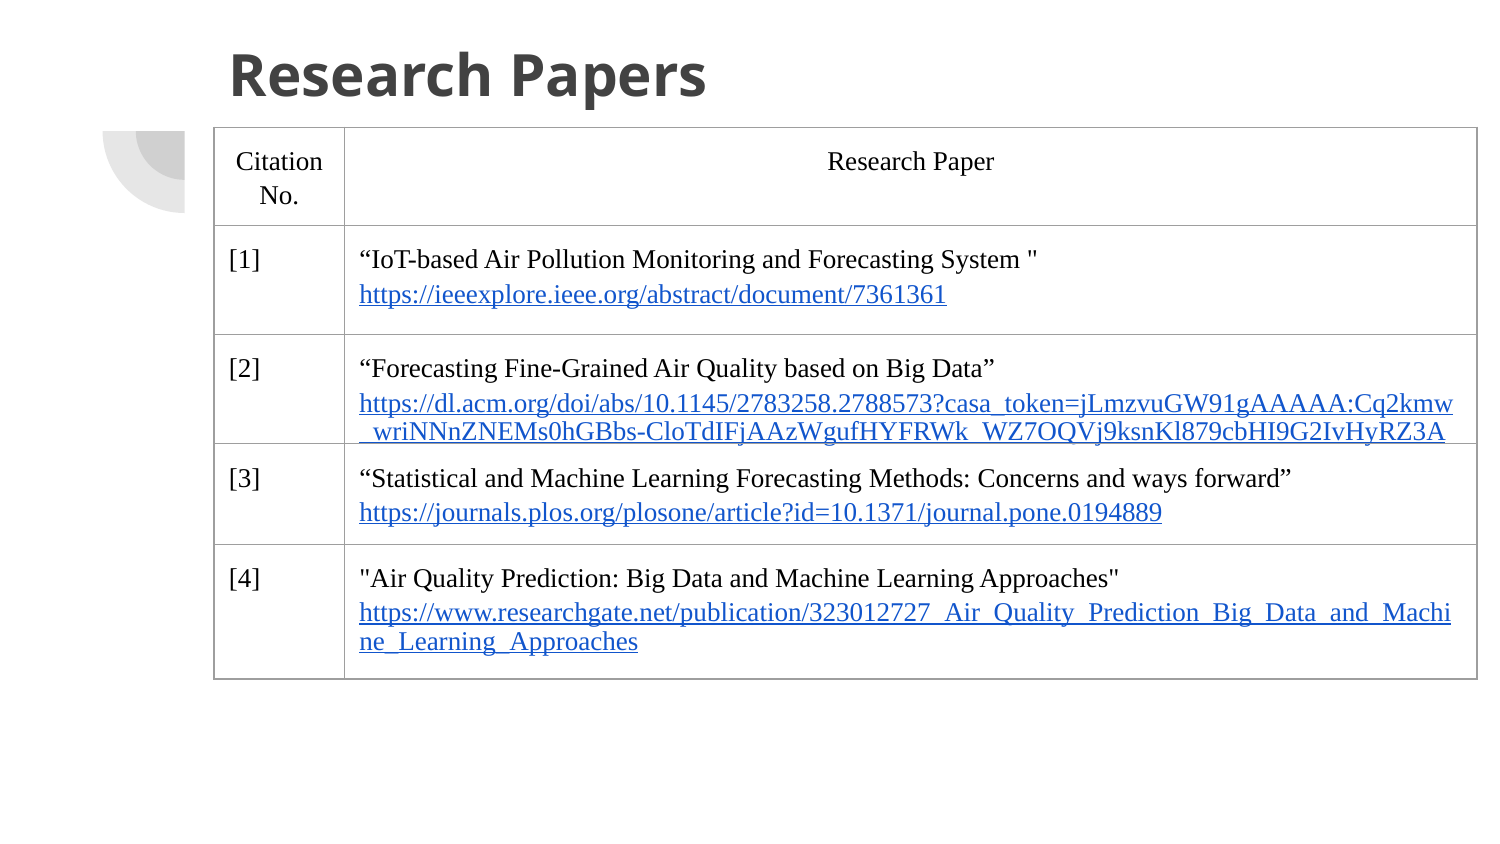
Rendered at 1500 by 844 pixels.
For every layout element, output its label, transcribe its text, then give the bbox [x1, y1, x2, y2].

table_cell [1] [215, 226, 344, 334]
table_header Citation No. [215, 128, 344, 225]
table_cell “Statistical and Machine Learning Forecasting Methods: Concerns and ways forward” https://journals.plos.org/plosone/article?id=10.1371/journal.pone.0194889 [345, 444, 1476, 544]
table_cell “IoT-based Air Pollution Monitoring and Forecasting System " https://ieeexplore.ieee.org/abstract/document/7361361 [345, 226, 1476, 334]
table_cell "Air Quality Prediction: Big Data and Machine Learning Approaches" https://www.researchgate.net/publication/323012727_Air_Quality_Prediction_Big_Data_and_Machine_Learning_Approaches [345, 545, 1476, 678]
table_cell [4] [215, 545, 344, 678]
table_cell “Forecasting Fine-Grained Air Quality based on Big Data” https://dl.acm.org/doi/abs/10.1145/2783258.2788573?casa_token=jLmzvuGW91gAAAAA:Cq2kmw_wriNNnZNEMs0hGBbs-CloTdIFjAAzWgufHYFRWk_WZ7OQVj9ksnKl879cbHI9G2IvHyRZ3A [345, 335, 1476, 443]
table_header Research Paper [345, 128, 1476, 225]
title Research Papers [213, 23, 1368, 98]
table_cell [2] [215, 335, 344, 443]
table_cell [3] [215, 444, 344, 544]
